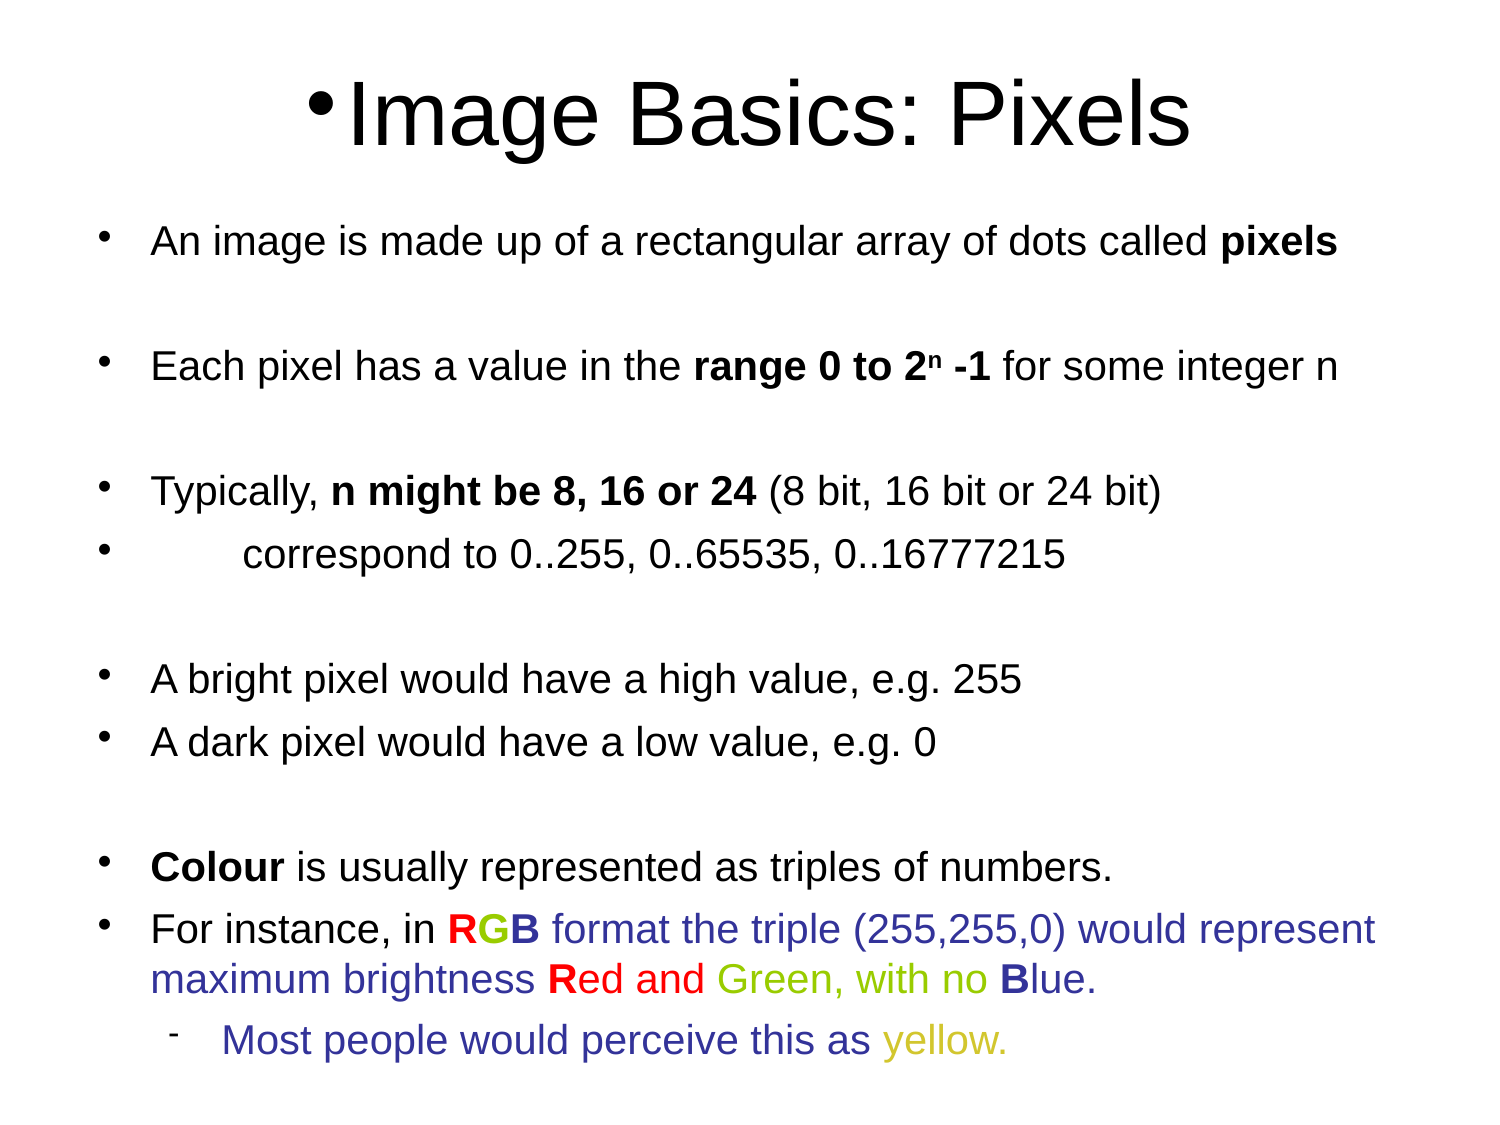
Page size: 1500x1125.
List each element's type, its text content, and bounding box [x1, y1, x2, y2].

text_box Image Basics: Pixels [74, 45, 1425, 173]
text_box An image is made up of a rectangular array of dots called pixels Each pixel has a value in the range 0 to 2n -1 for some integer n Typically, n might be 8, 16 or 24 (8 bit, 16 bit or 24 bit) correspond to 0..255, 0..65535, 0..16777215 A bright pixel would have a high value, e.g. 255 A dark pixel would have a low value, e.g. 0 Colour is usually represented as triples of numbers. For instance, in RGB format the triple (255,255,0) would represent maximum brightness Red and Green, with no Blue. Most people would perceive this as yellow. [64, 206, 1449, 1092]
